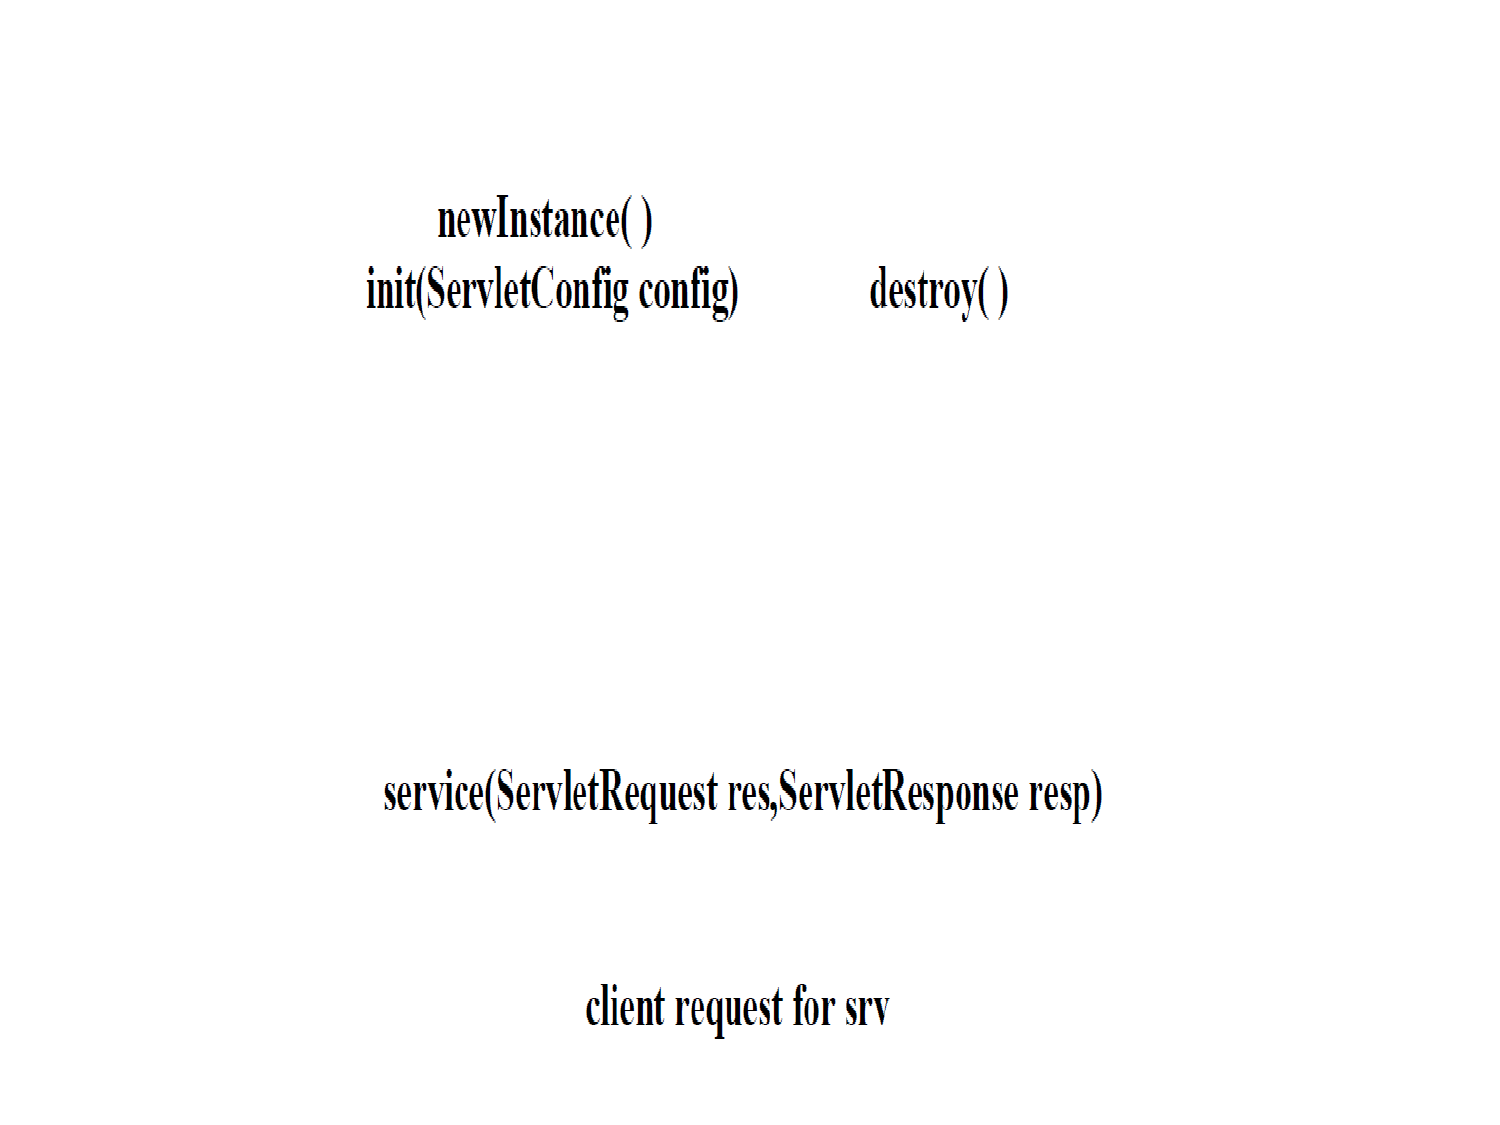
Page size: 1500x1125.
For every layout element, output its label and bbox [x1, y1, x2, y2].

list [74, 137, 1426, 1051]
